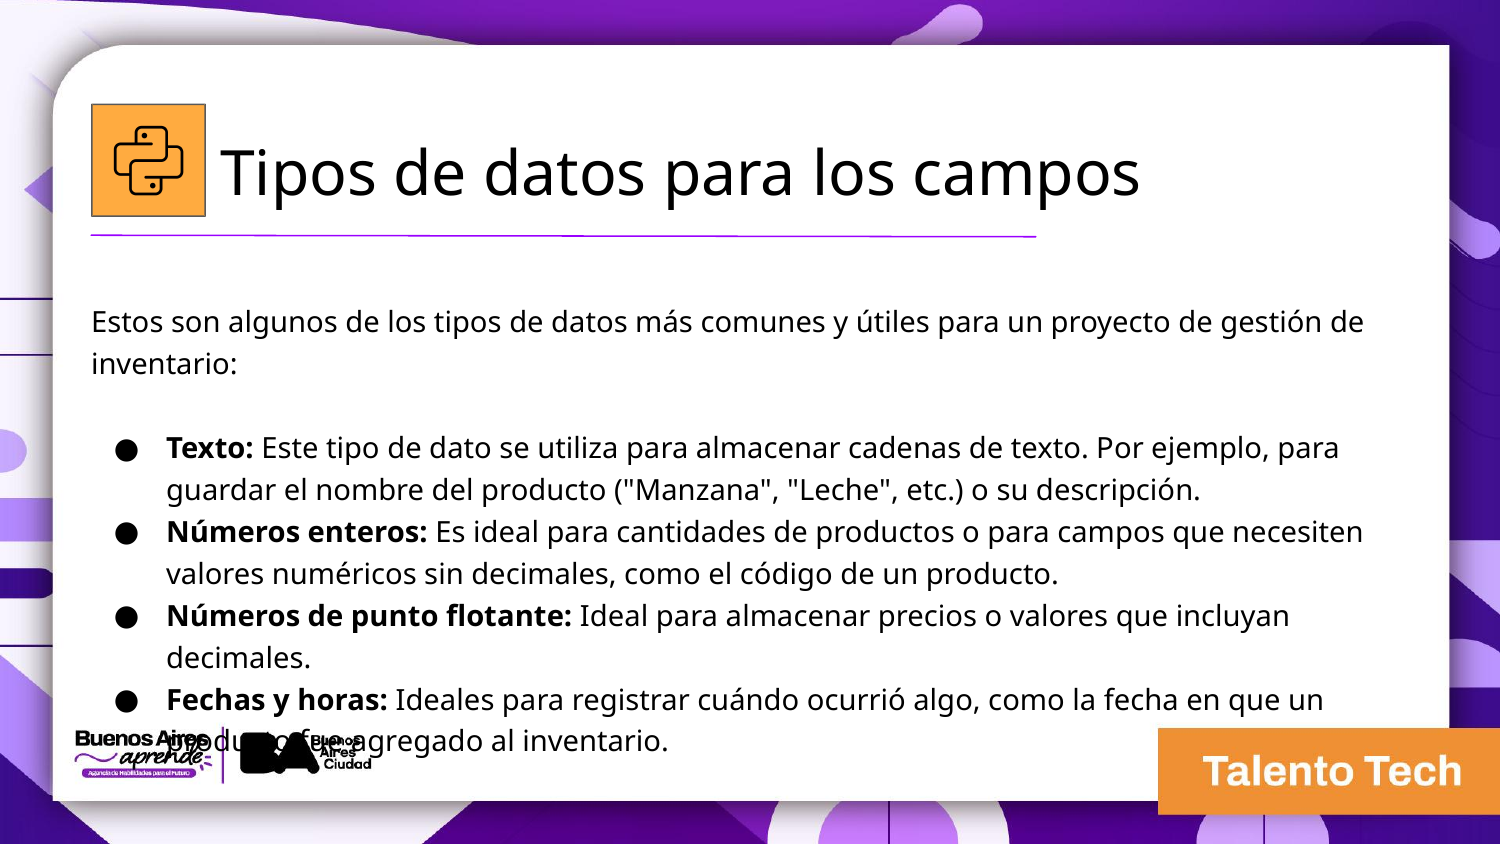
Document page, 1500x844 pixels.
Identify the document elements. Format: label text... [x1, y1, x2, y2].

text_box [0, 0, 1500, 844]
text_box Estos son algunos de los tipos de datos más comunes y útiles para un proyecto de gestión de inventario: Texto: Este tipo de dato se utiliza para almacenar cadenas de texto. Por ejemplo, para guardar el nombre del producto ("Manzana", "Leche", etc.) o su descripción. Números enteros: Es ideal para cantidades de productos o para campos que necesiten valores numéricos sin decimales, como el código de un producto. Números de punto flotante: Ideal para almacenar precios o valores que incluyan decimales. Fechas y horas: Ideales para registrar cuándo ocurrió algo, como la fecha en que un producto fue agregado al inventario. [91, 296, 1421, 800]
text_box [90, 103, 207, 218]
text_box Tipos de datos para los campos [220, 118, 1421, 208]
picture [104, 115, 193, 205]
